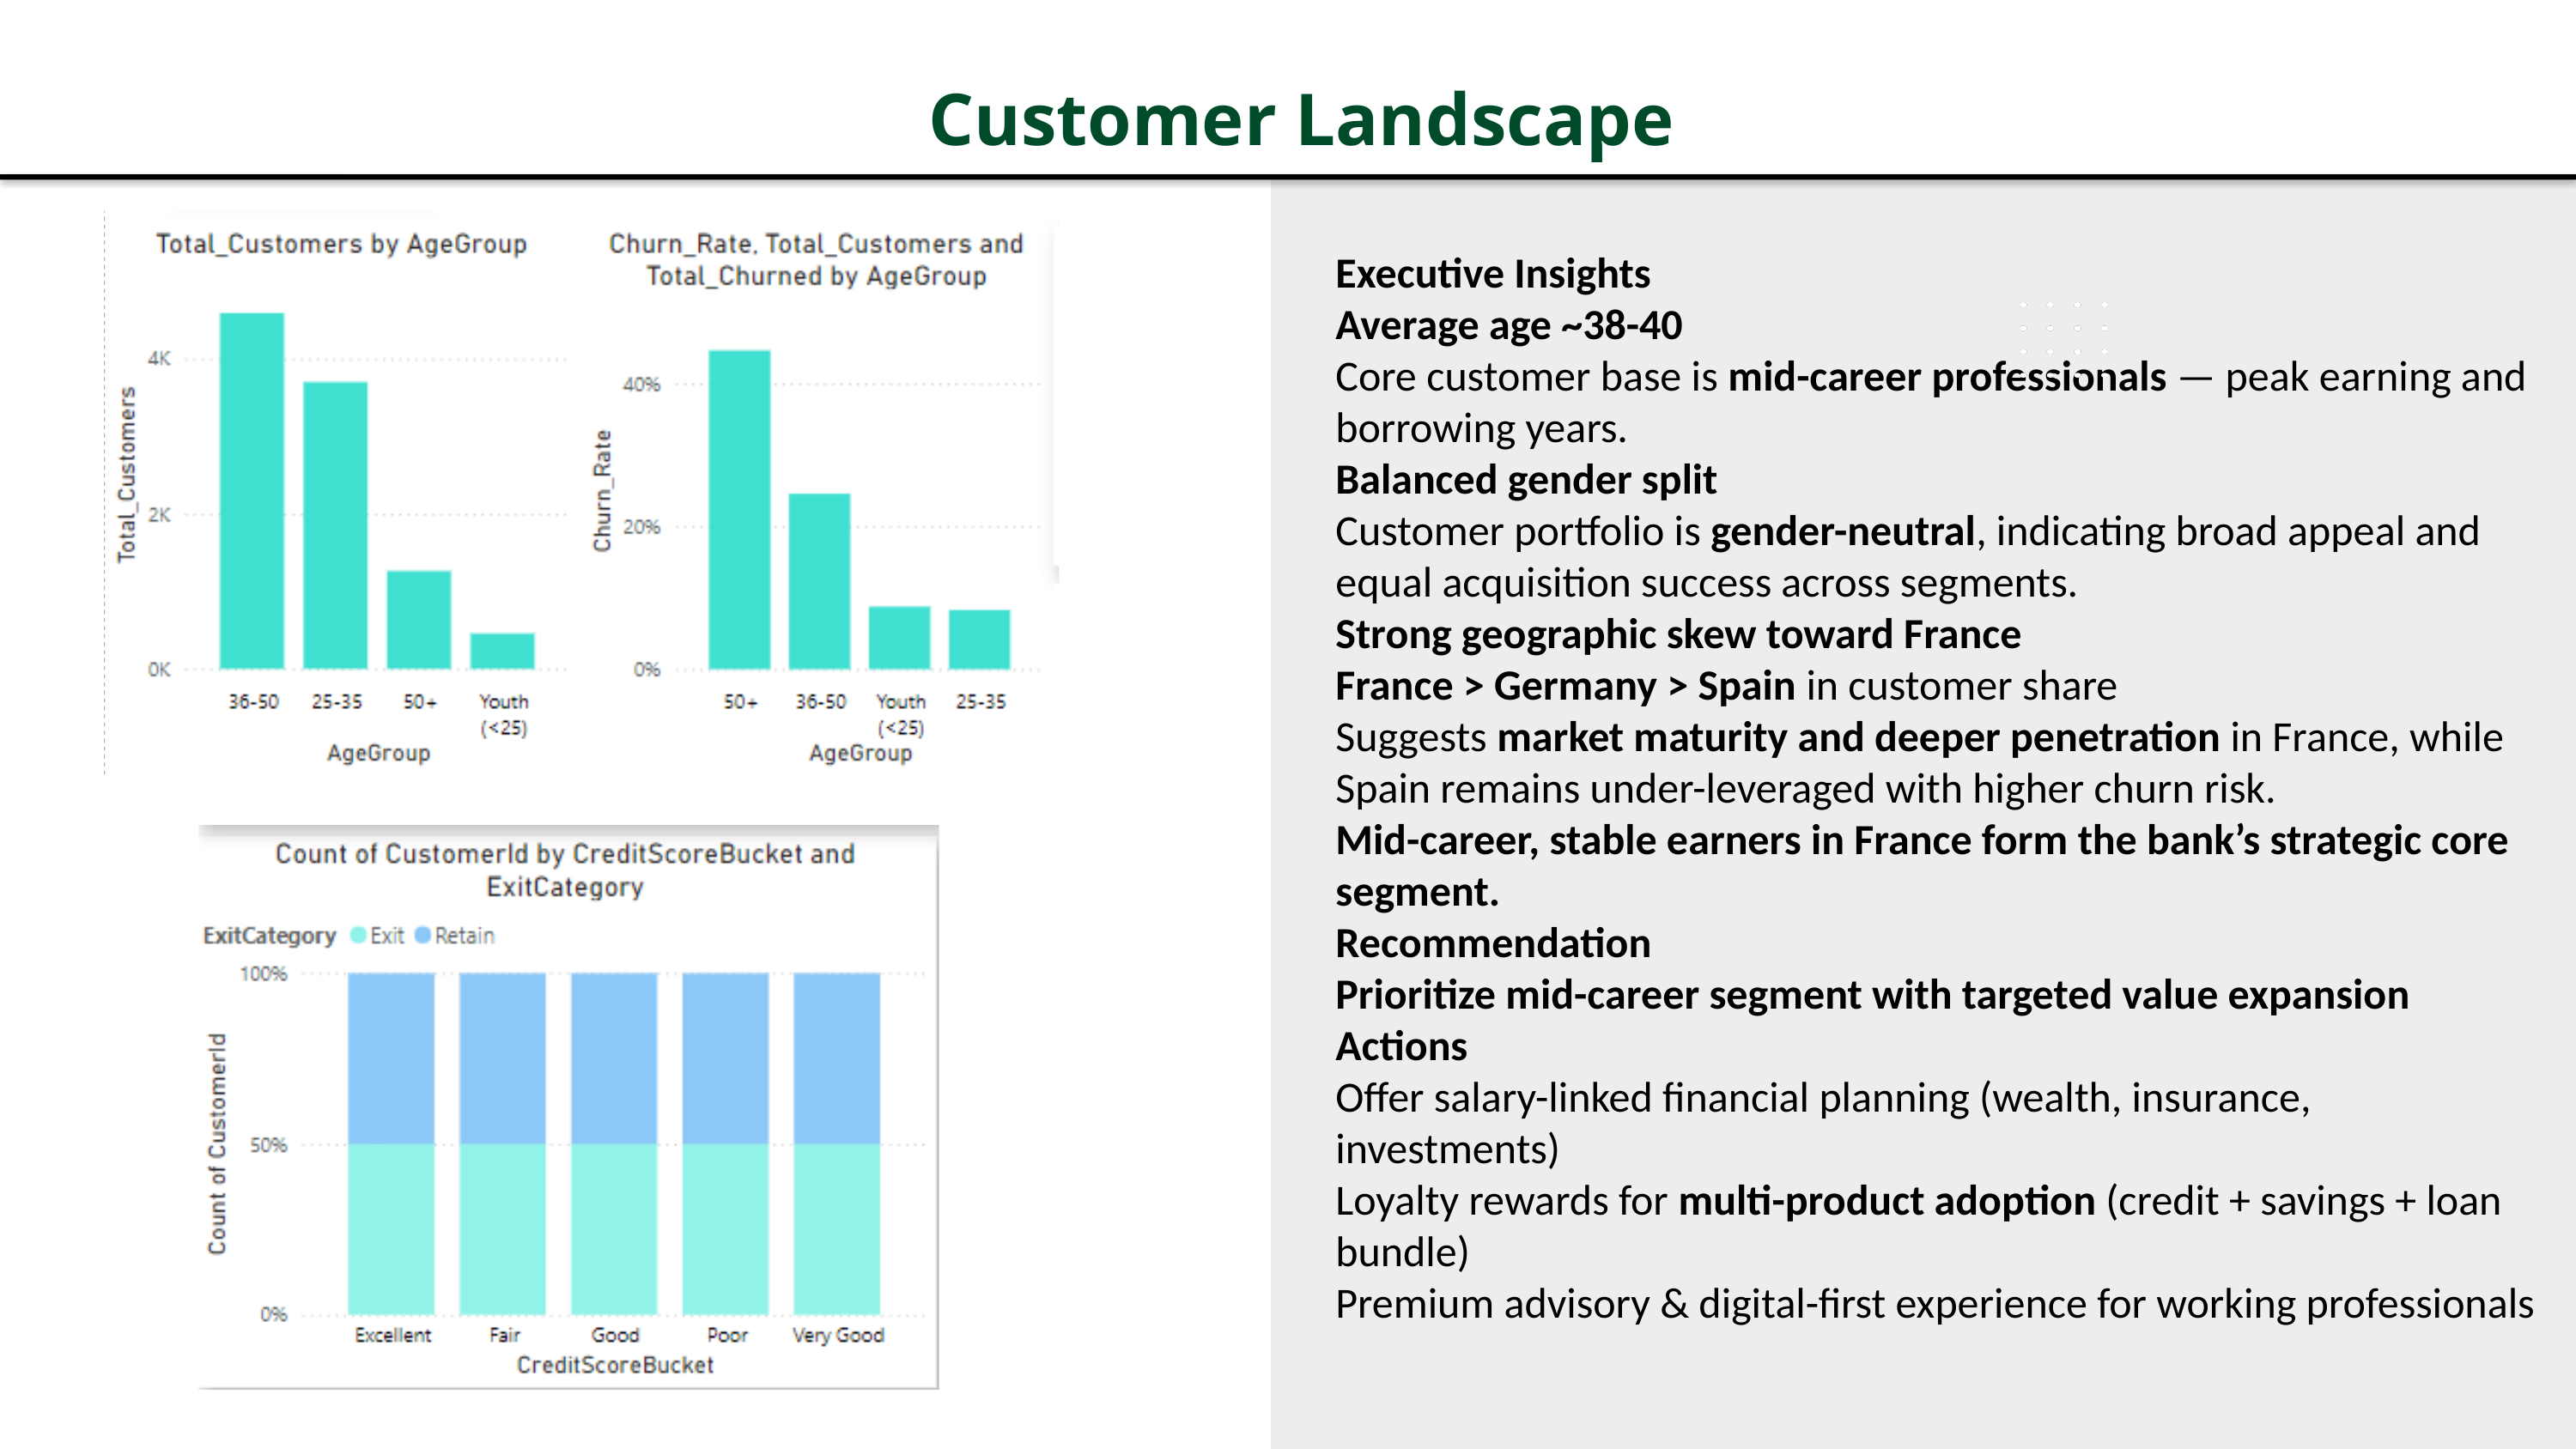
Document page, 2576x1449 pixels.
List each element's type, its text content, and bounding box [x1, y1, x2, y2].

text_box [0, 174, 1244, 180]
text_box [2528, 174, 2576, 180]
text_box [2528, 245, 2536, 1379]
picture [103, 211, 1060, 776]
text_box Customer Landscape [93, 5, 2511, 161]
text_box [1249, 124, 2525, 1449]
picture [197, 824, 939, 1390]
